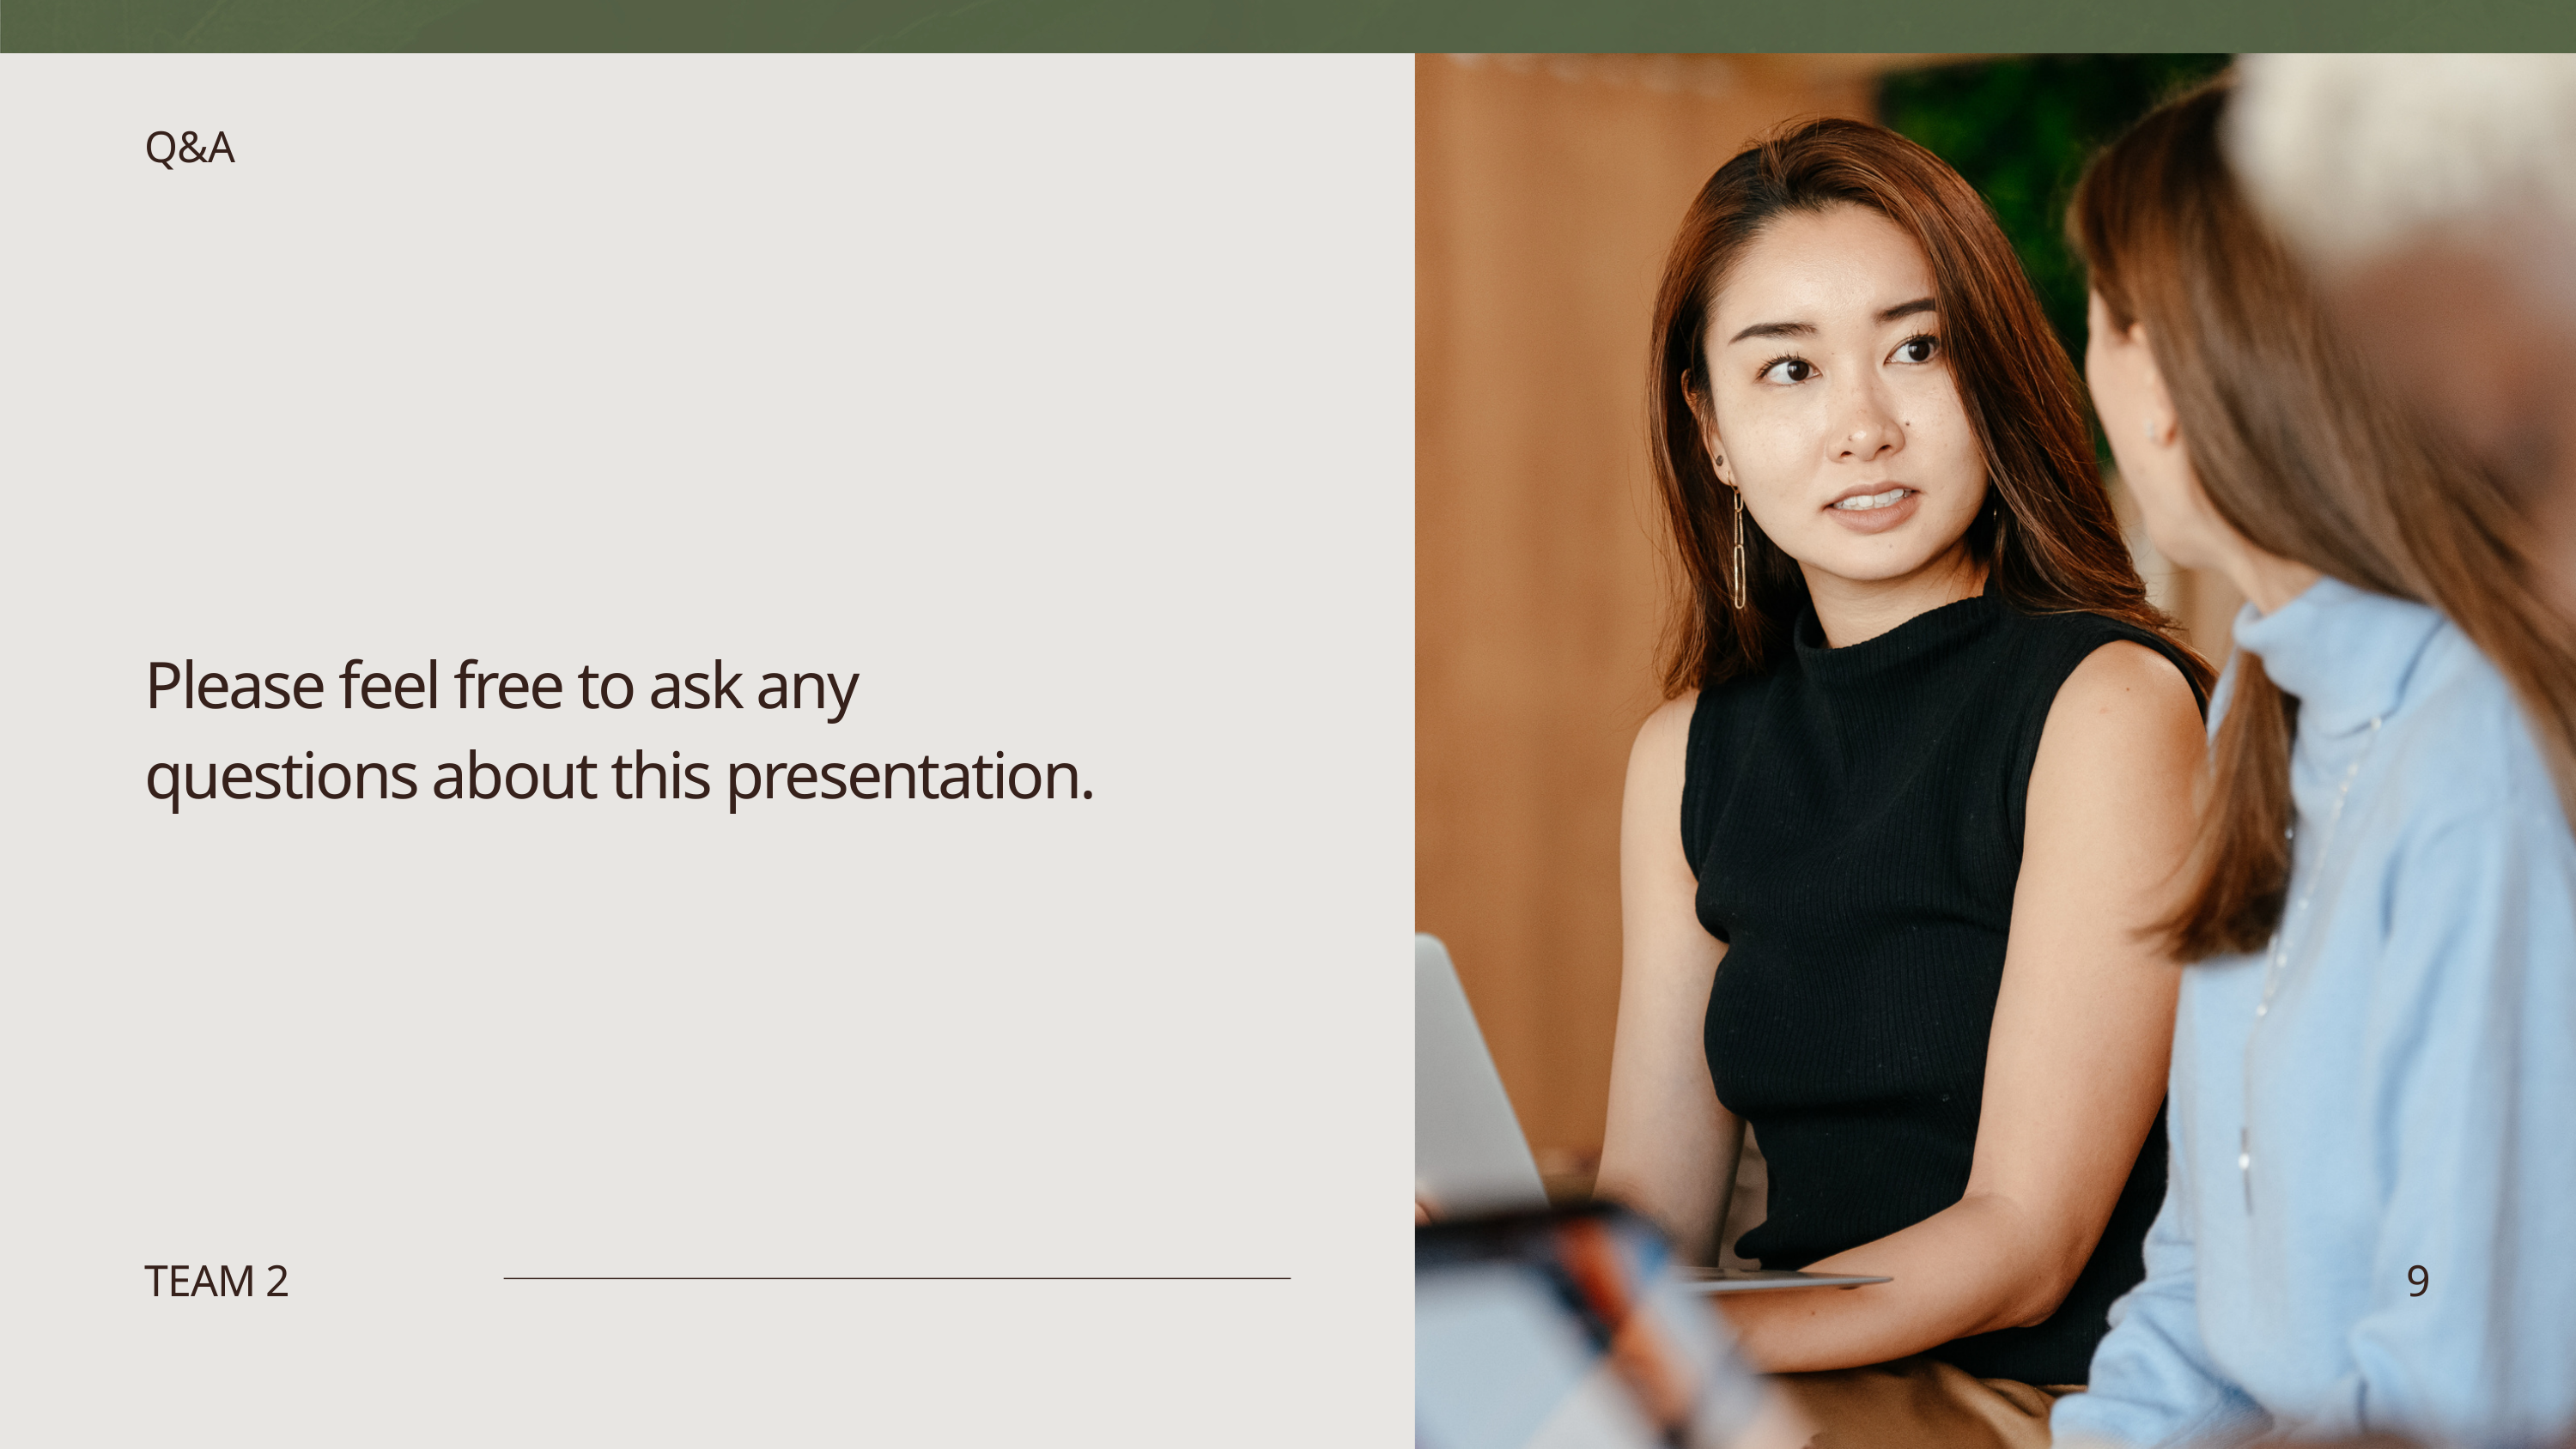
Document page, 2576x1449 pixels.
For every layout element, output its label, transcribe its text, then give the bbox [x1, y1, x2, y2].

text_box 9 [2136, 1245, 2432, 1306]
text_box TEAM 2 [144, 1245, 504, 1306]
text_box Please feel free to ask any questions about this presentation. [144, 631, 1138, 812]
text_box Q&A [144, 111, 668, 172]
text_box [0, 0, 2576, 53]
text_box [1414, 53, 2576, 1449]
